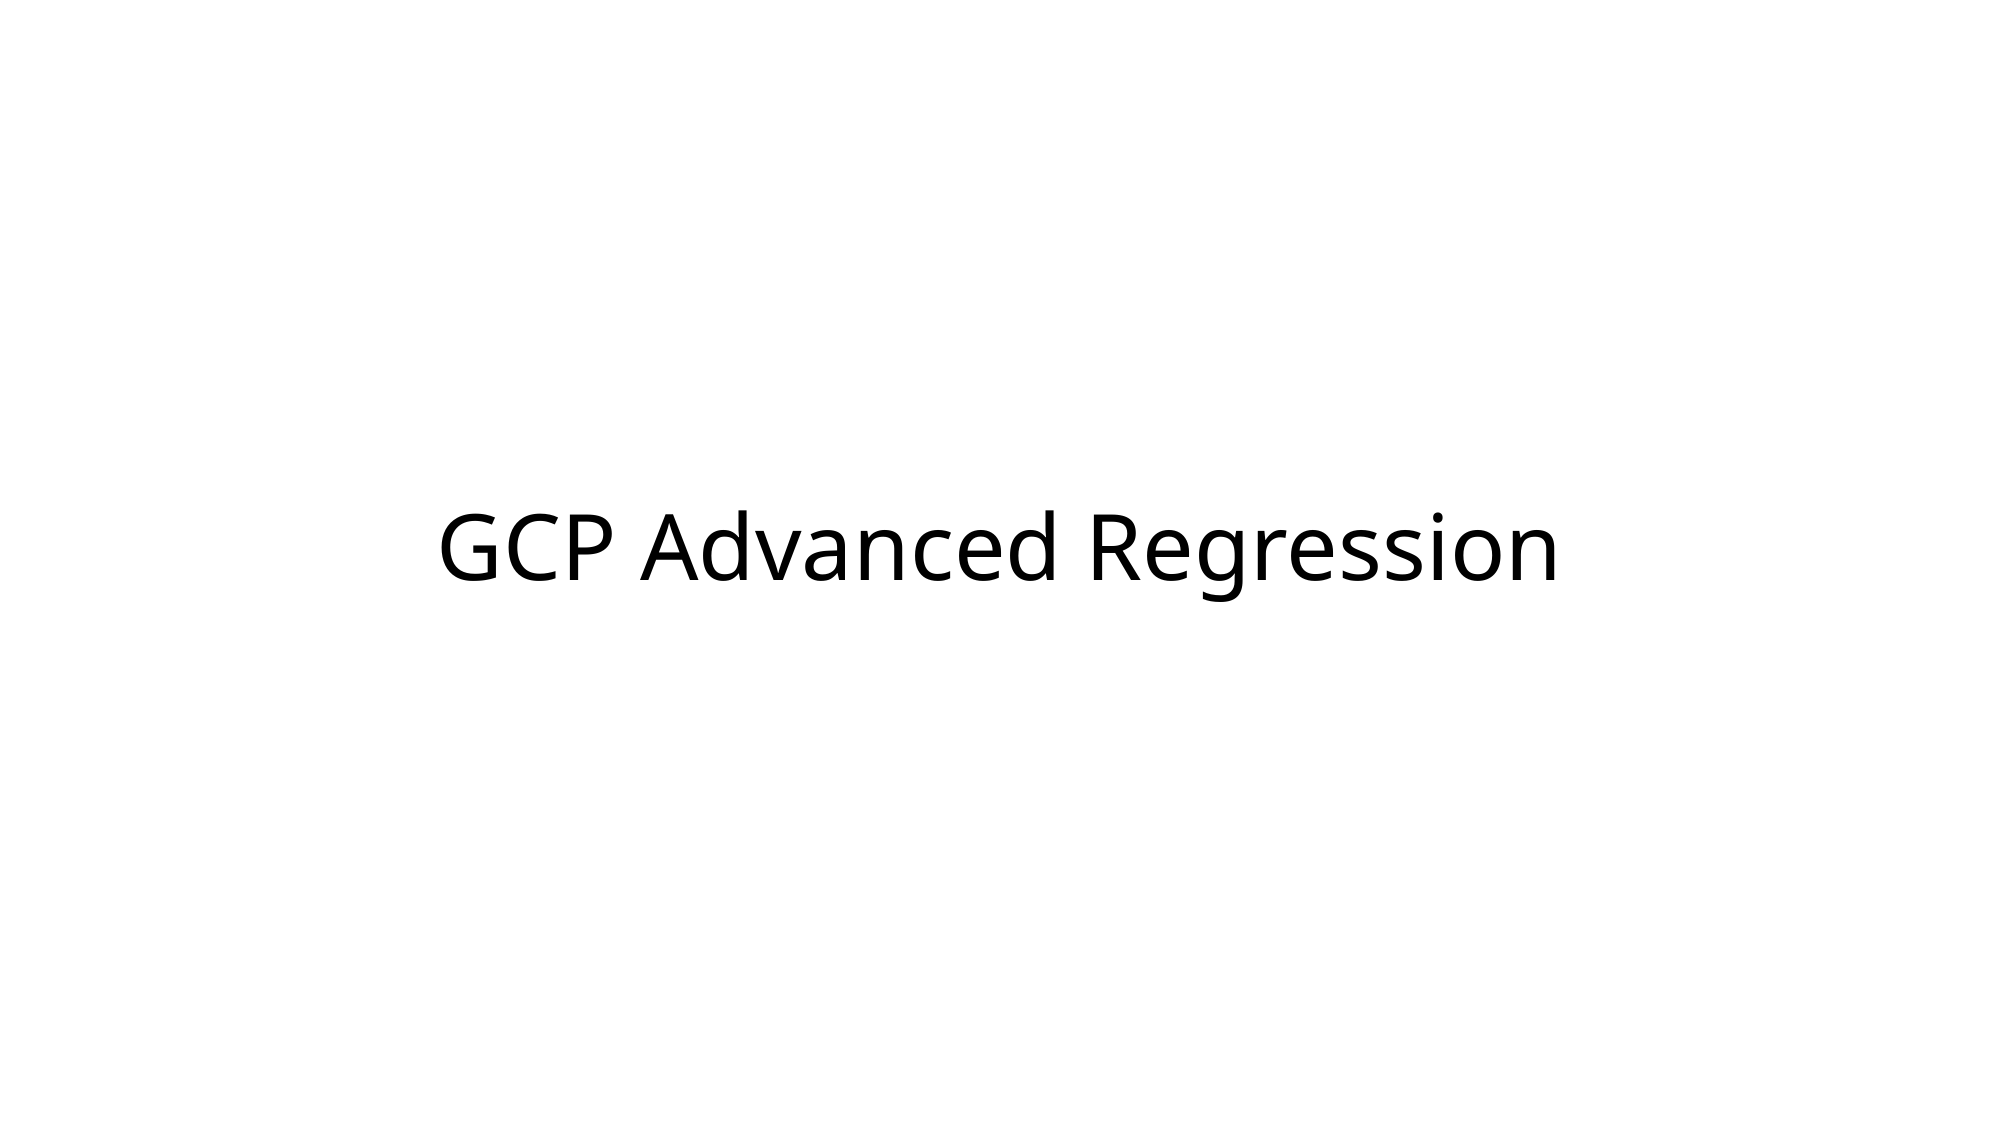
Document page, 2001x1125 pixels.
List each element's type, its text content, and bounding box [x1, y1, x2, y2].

title GCP Advanced Regression [137, 441, 1863, 660]
